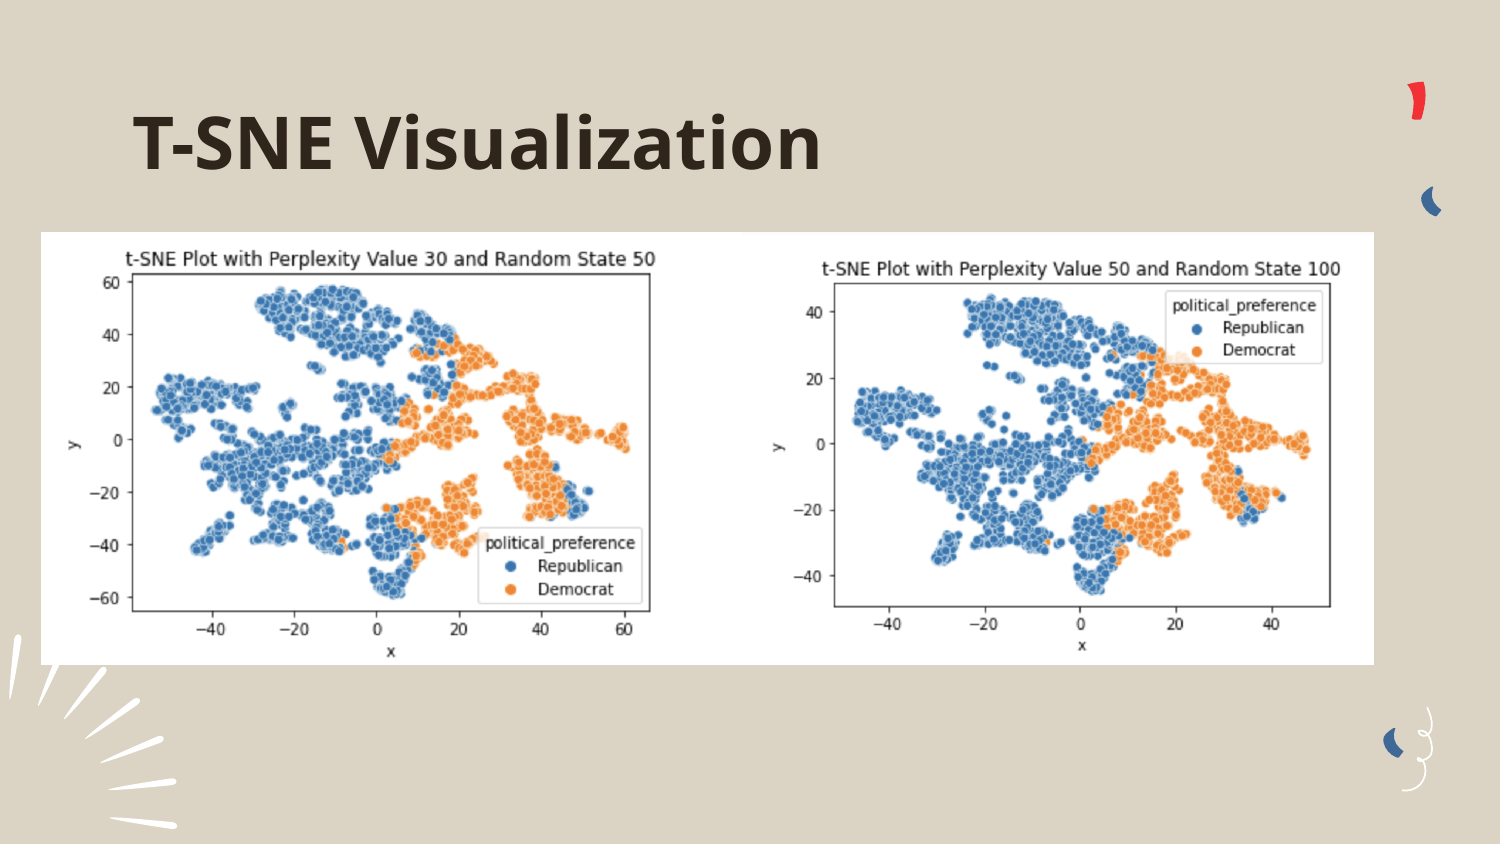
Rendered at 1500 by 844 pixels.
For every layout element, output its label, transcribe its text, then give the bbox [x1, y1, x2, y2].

picture [41, 232, 1374, 665]
title T-SNE Visualization [116, 81, 1383, 194]
